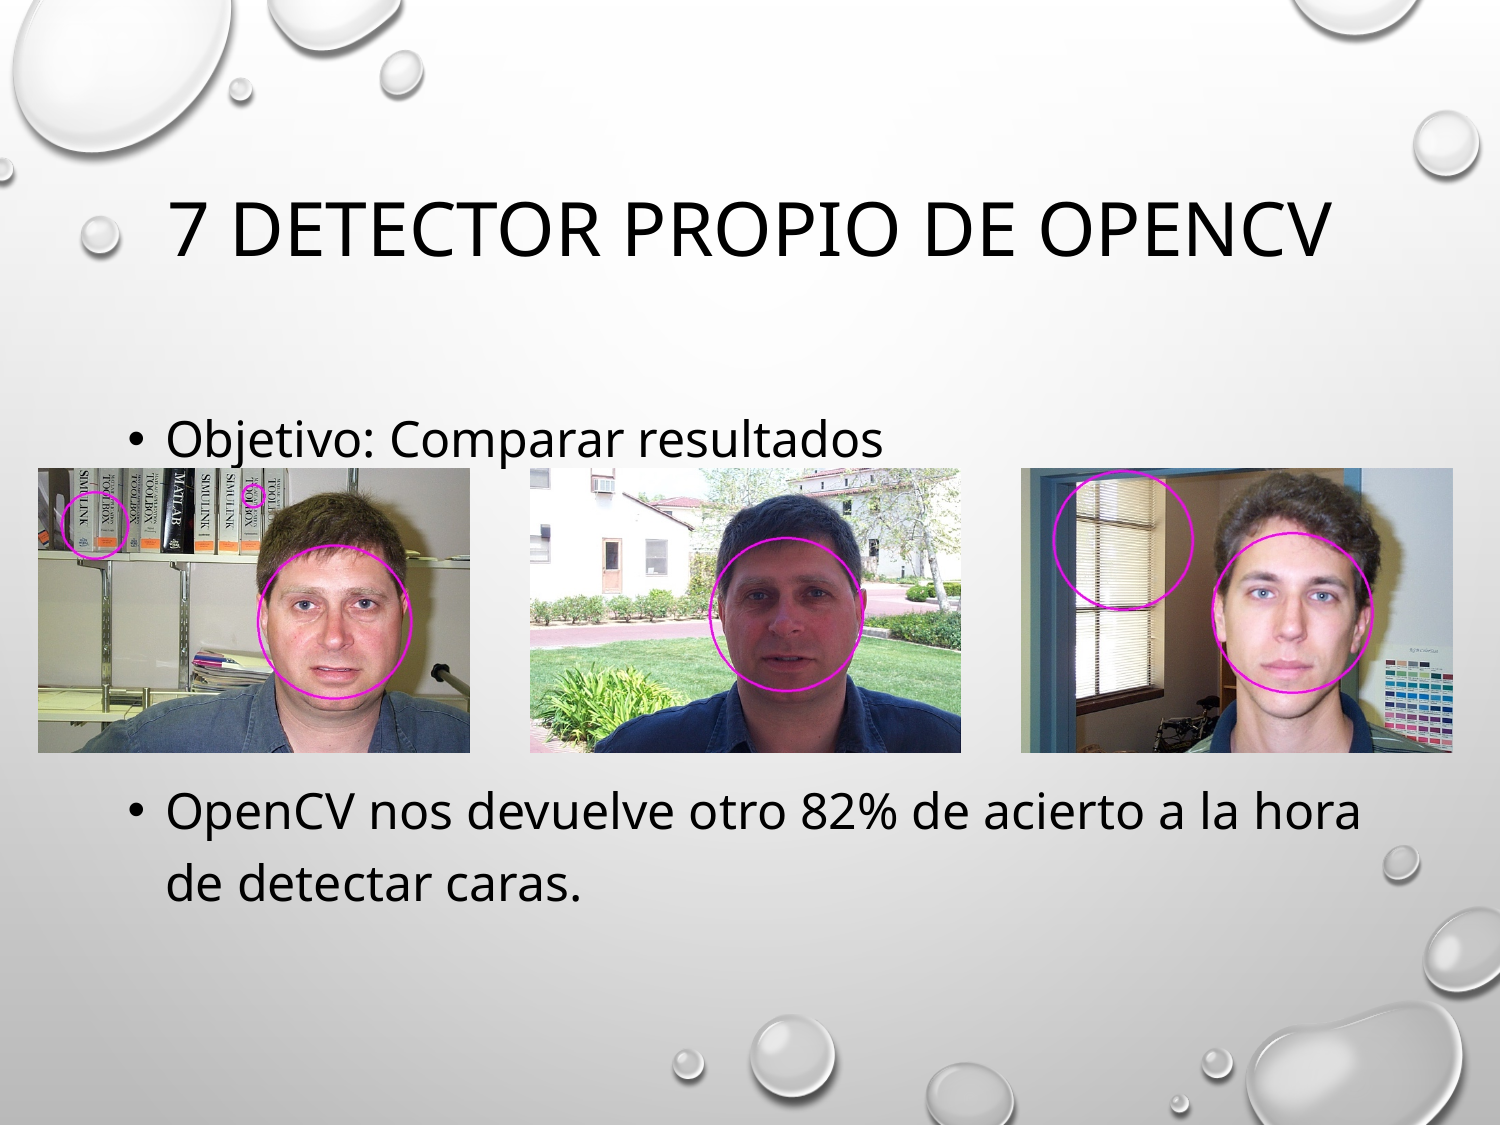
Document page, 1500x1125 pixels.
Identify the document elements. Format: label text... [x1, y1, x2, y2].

list Objetivo: Comparar resultados OpenCV nos devuelve otro 82% de acierto a la hora de detectar caras. [112, 388, 1388, 950]
title 7 Detector propio de opencv [112, 101, 1388, 364]
picture [0, 0, 1500, 1125]
